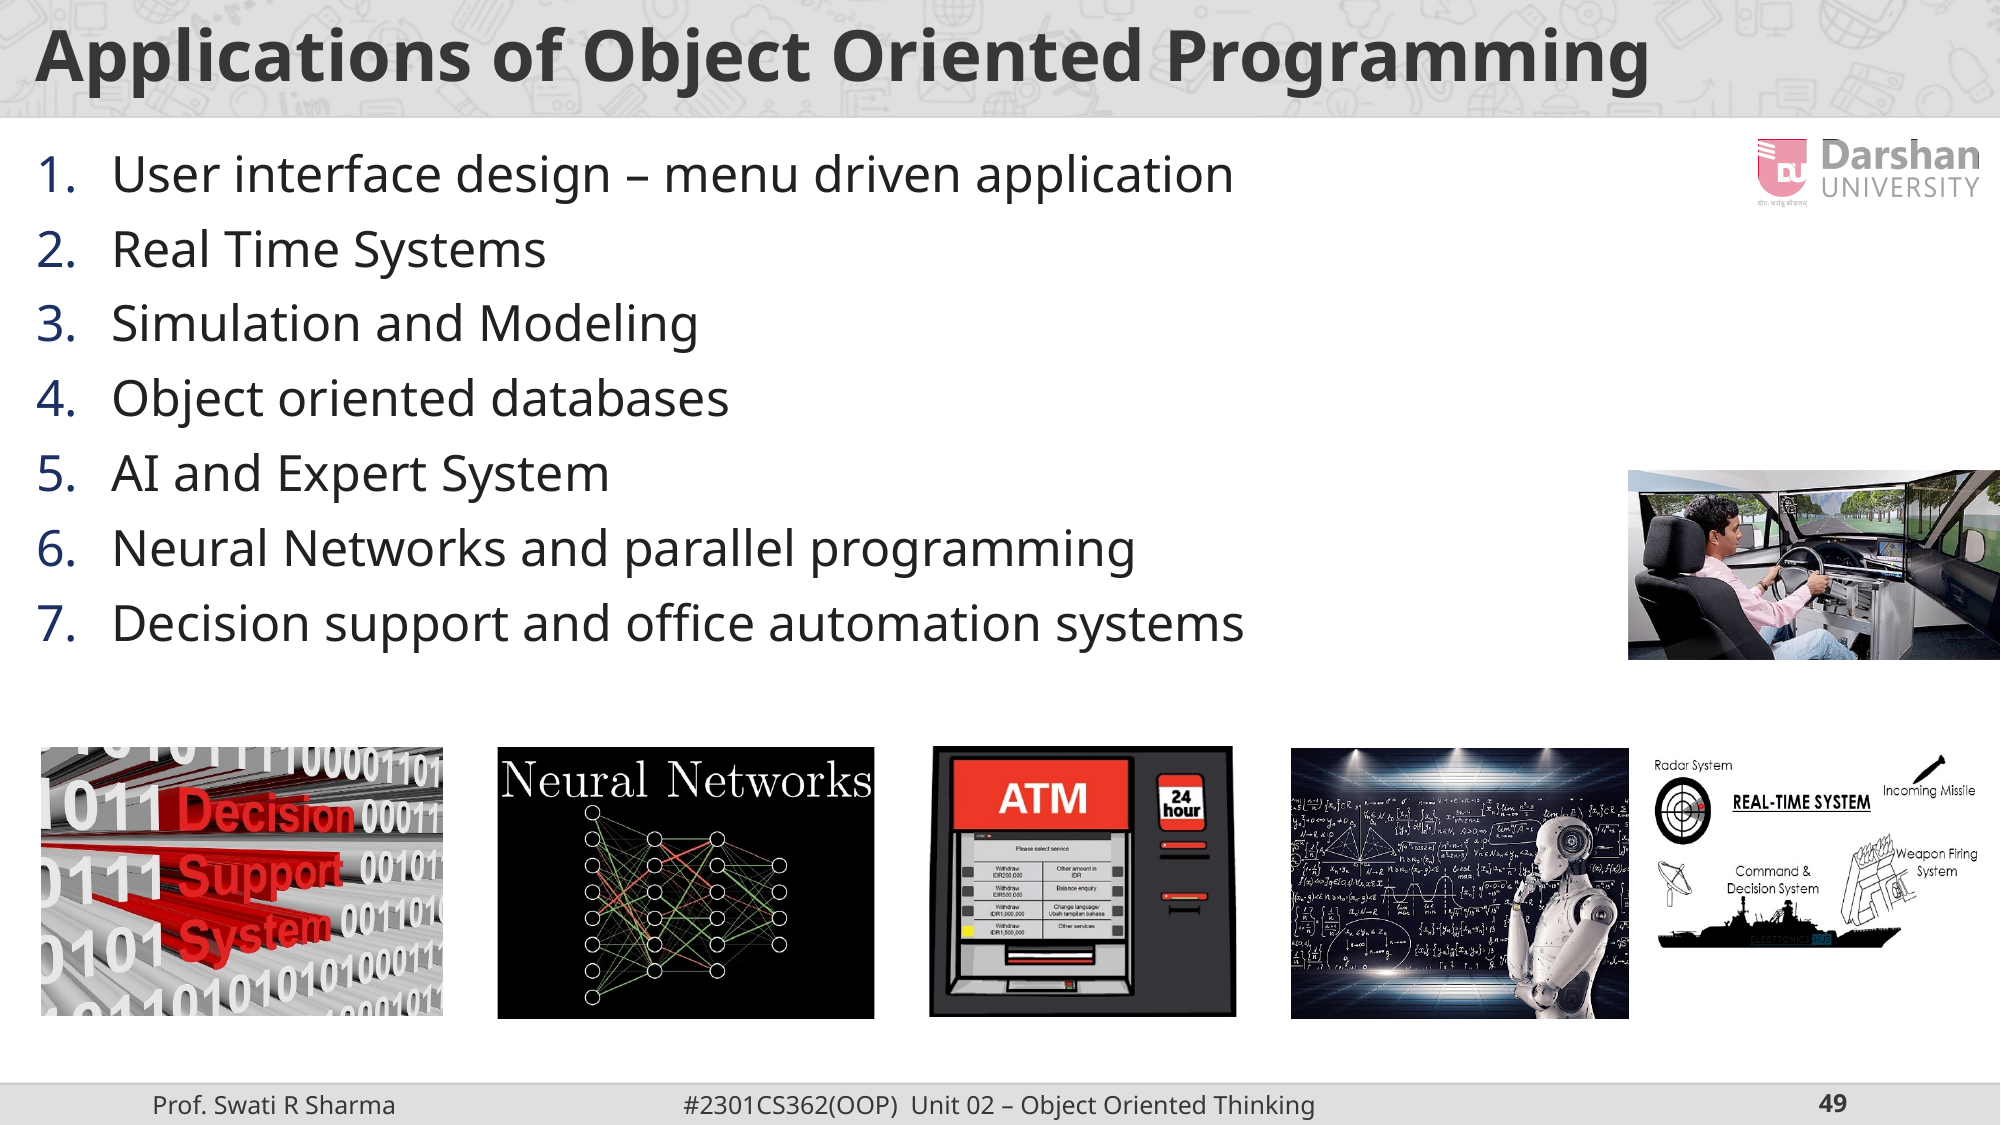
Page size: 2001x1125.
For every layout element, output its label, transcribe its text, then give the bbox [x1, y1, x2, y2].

picture [1650, 748, 1979, 970]
picture [497, 747, 875, 1020]
picture [929, 746, 1237, 1017]
picture [1291, 748, 1629, 1020]
picture [41, 747, 443, 1016]
list User interface design – menu driven application Real Time Systems Simulation and Modeling Object oriented databases AI and Expert System Neural Networks and parallel programming Decision support and office automation systems [21, 141, 1979, 1059]
title Applications of Object Oriented Programming [0, 0, 2000, 117]
picture [1628, 470, 2000, 660]
